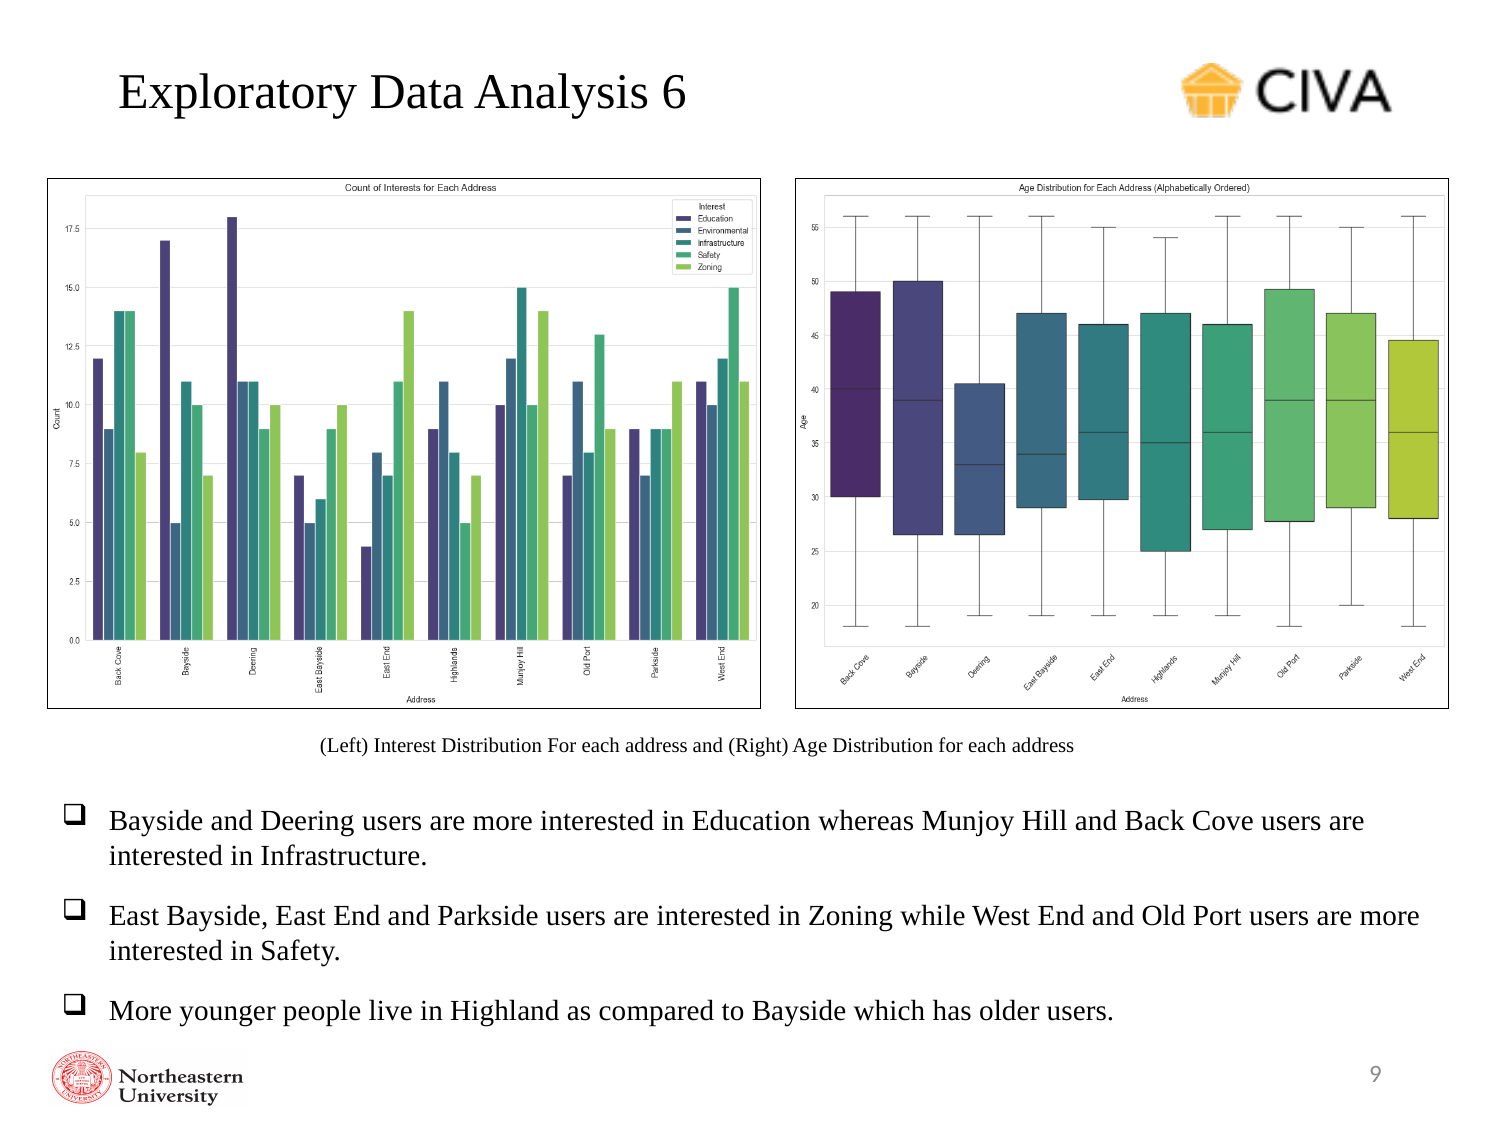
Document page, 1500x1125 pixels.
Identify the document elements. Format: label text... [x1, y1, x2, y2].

picture [47, 1047, 248, 1109]
text_box Bayside and Deering users are more interested in Education whereas Munjoy Hill and Back Cove users are interested in Infrastructure. East Bayside, East End and Parkside users are interested in Zoning while West End and Old Port users are more interested in Safety. More younger people live in Highland as compared to Bayside which has older users. [47, 793, 1449, 1034]
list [795, 178, 1449, 709]
picture [1180, 63, 1397, 123]
text_box (Left) Interest Distribution For each address and (Right) Age Distribution for each address [297, 724, 1103, 793]
picture [46, 178, 761, 709]
slide_number 8 [1059, 1042, 1397, 1103]
title Exploratory Data Analysis 6 [103, 59, 1200, 125]
